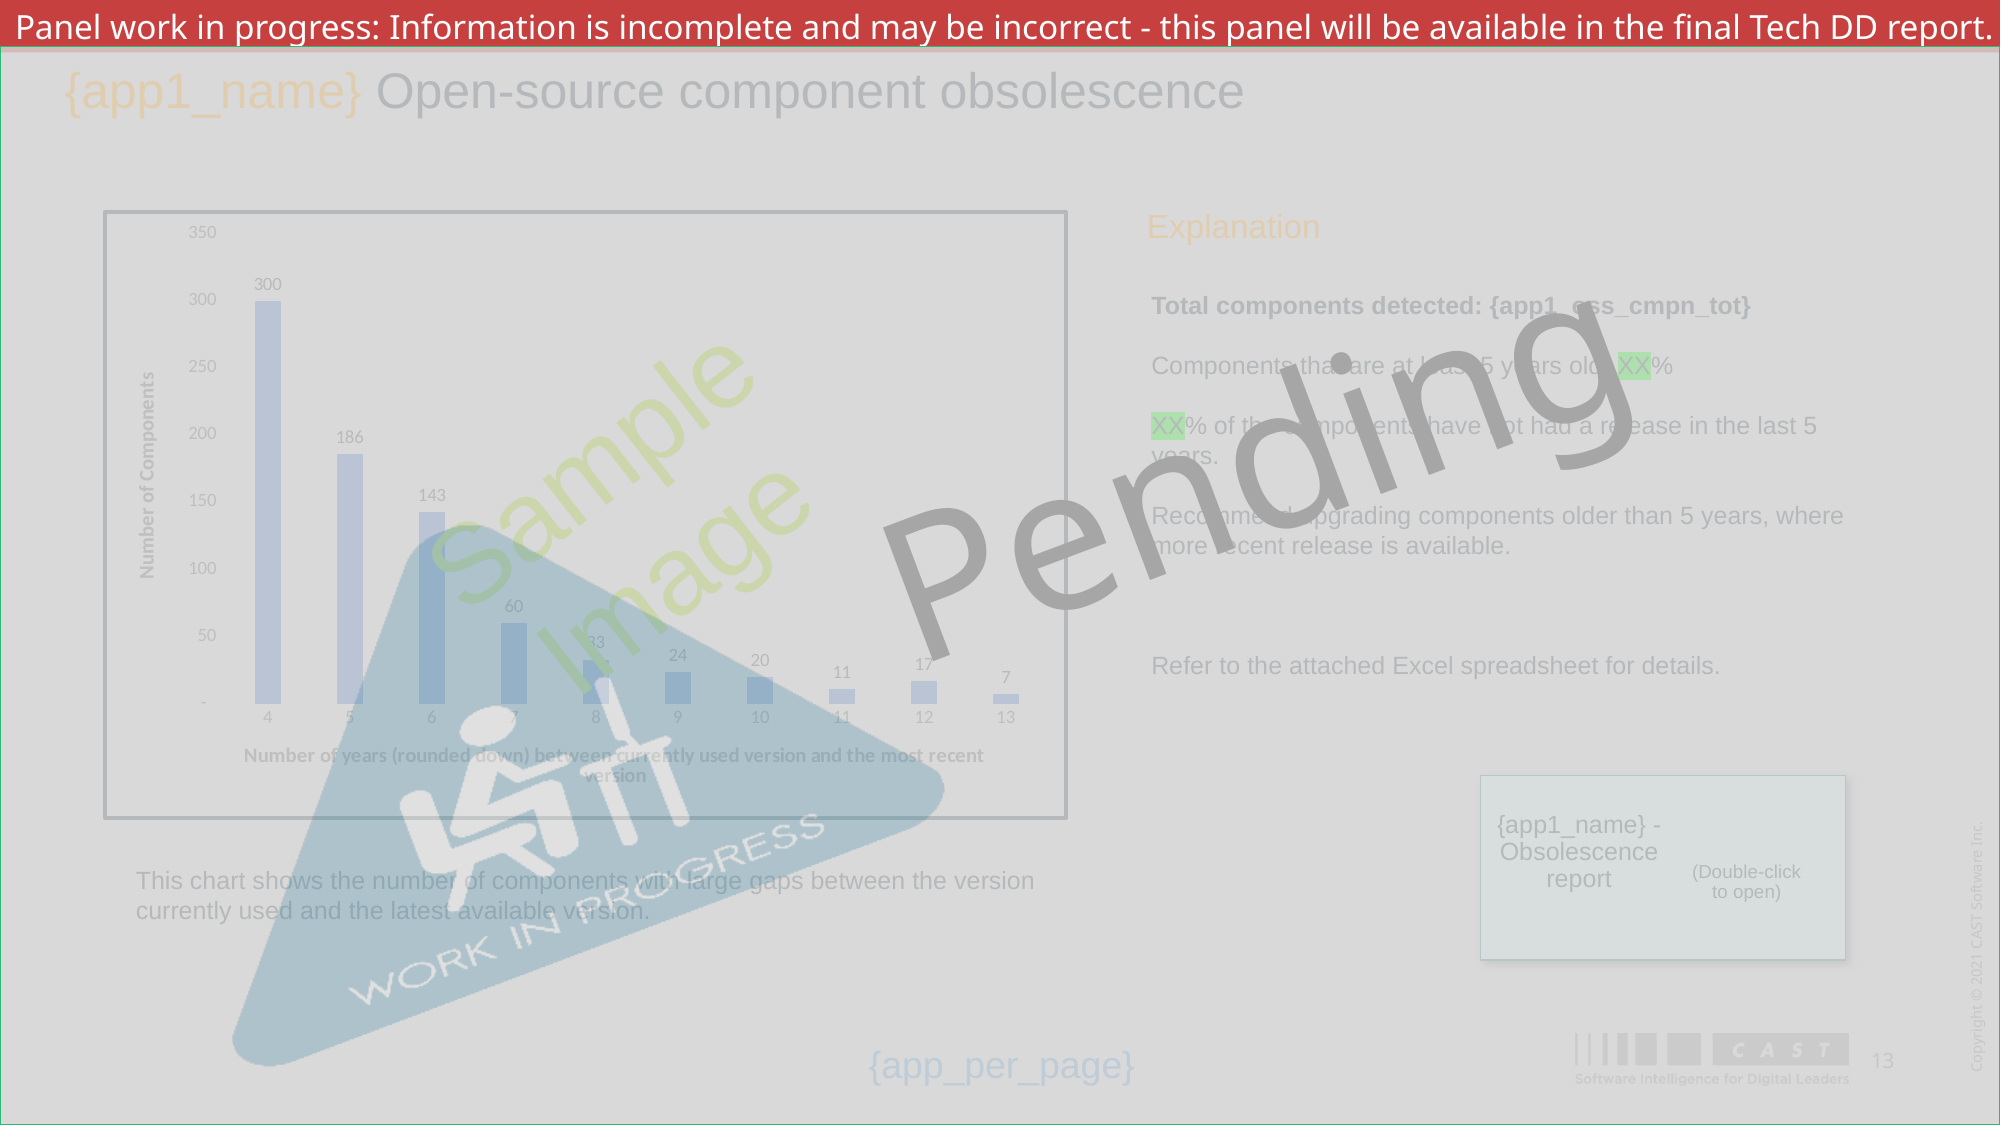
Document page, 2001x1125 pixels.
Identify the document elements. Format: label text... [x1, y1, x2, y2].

text_box Pending [1069, 145, 1813, 659]
text_box [0, 45, 2000, 1125]
chart [103, 209, 1069, 821]
picture [143, 515, 901, 960]
